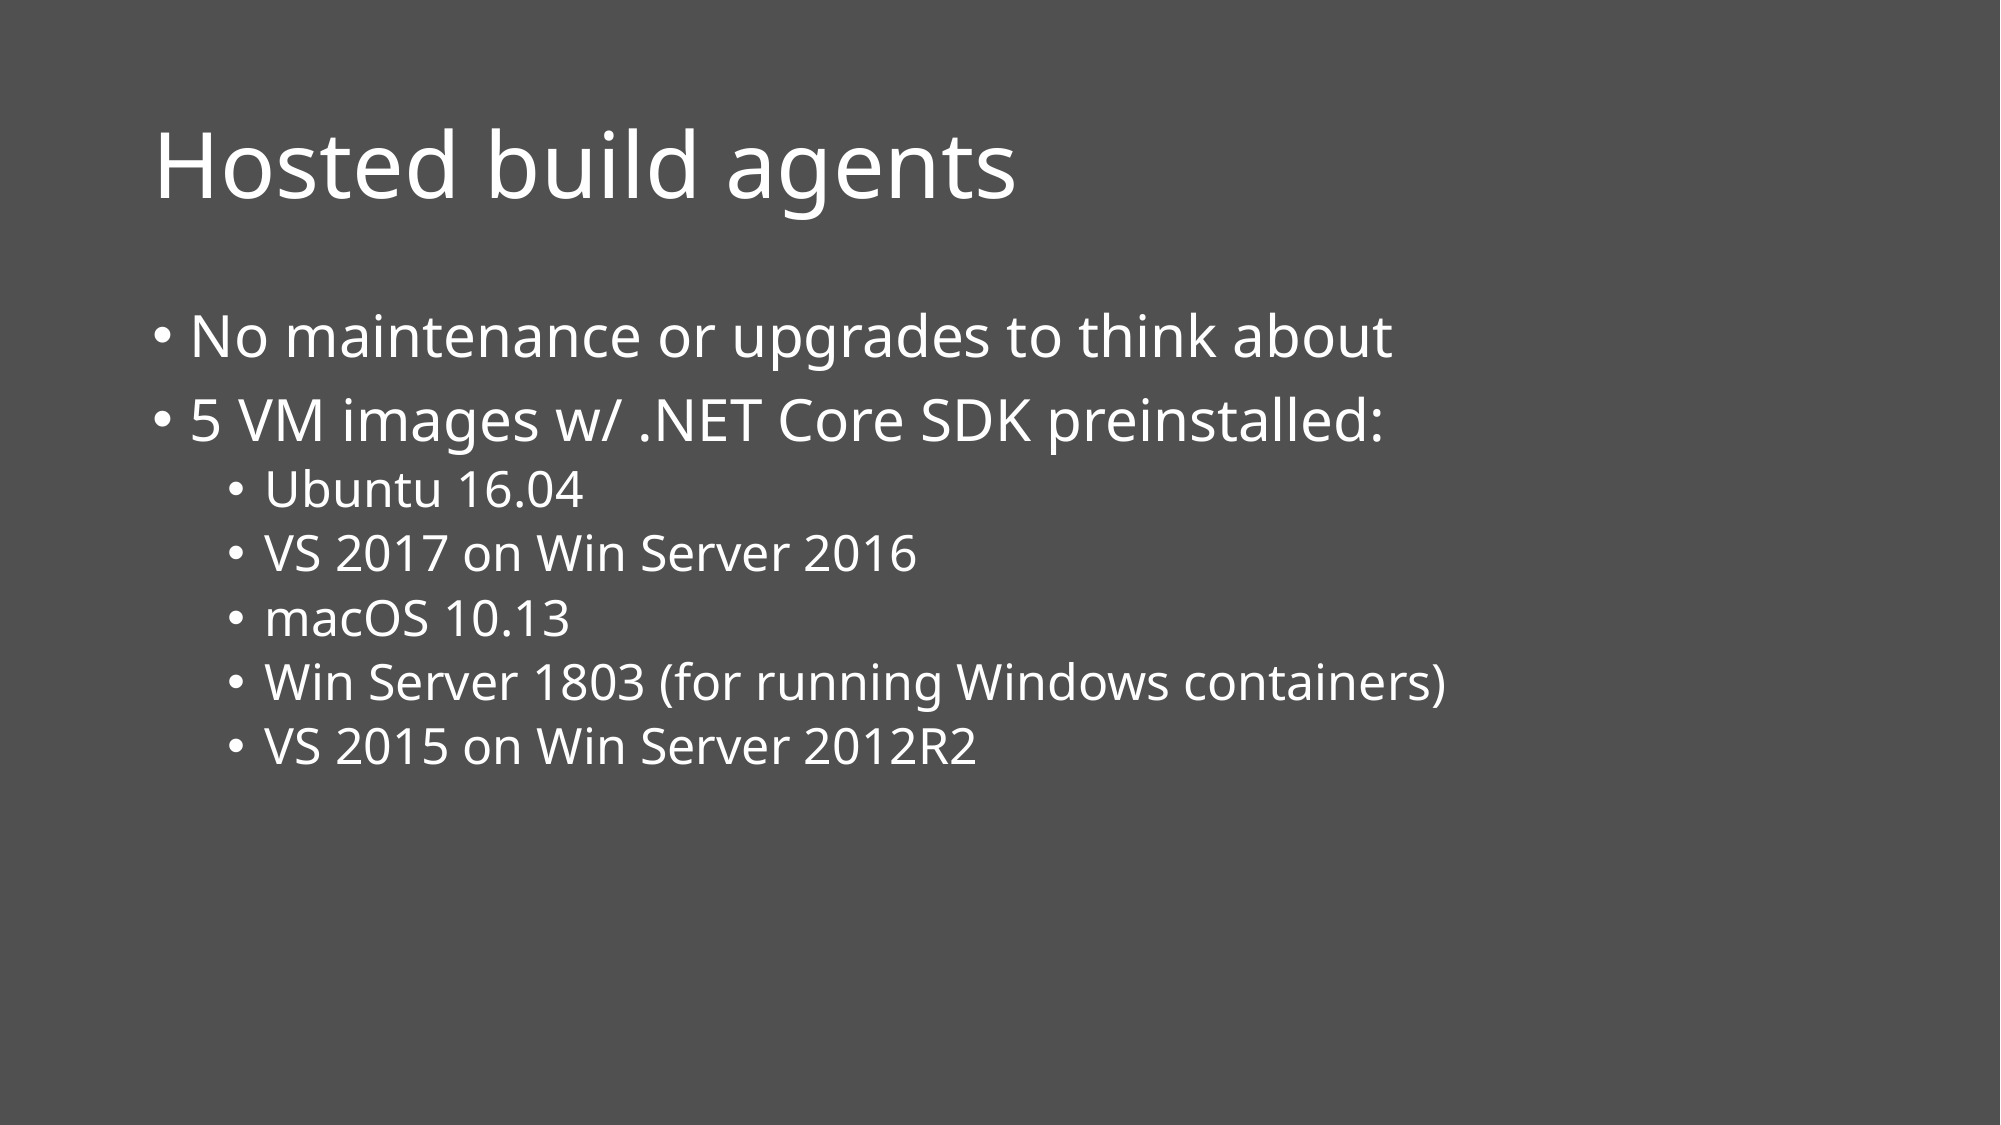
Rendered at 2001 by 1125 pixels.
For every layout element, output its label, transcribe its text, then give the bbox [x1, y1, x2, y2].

list No maintenance or upgrades to think about 5 VM images w/ .NET Core SDK preinstalled: Ubuntu 16.04 VS 2017 on Win Server 2016 macOS 10.13 Win Server 1803 (for running Windows containers) VS 2015 on Win Server 2012R2 [137, 299, 1863, 1014]
title Hosted build agents [137, 59, 1863, 278]
